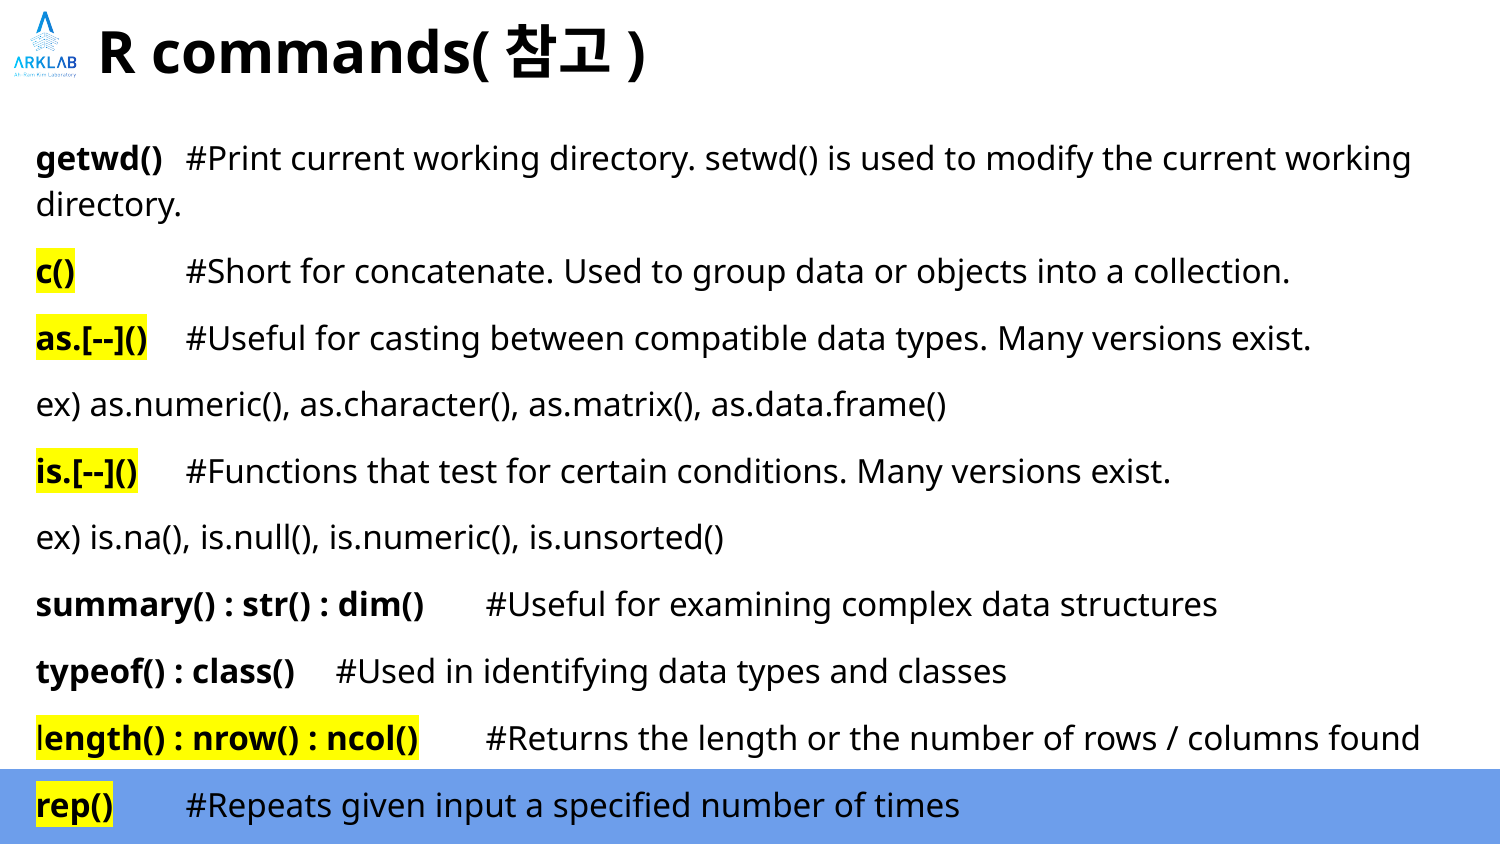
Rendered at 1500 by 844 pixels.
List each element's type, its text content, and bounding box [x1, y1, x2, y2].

title R commands(참고) [82, 0, 1500, 94]
picture [0, 0, 82, 90]
list getwd() #Print current working directory. setwd() is used to modify the current working directory. c() #Short for concatenate. Used to group data or objects into a collection. as.[--]() #Useful for casting between compatible data types. Many versions exist. ex) as.numeric(), as.character(), as.matrix(), as.data.frame() is.[--]() #Functions that test for certain conditions. Many versions exist. ex) is.na(), is.null(), is.numeric(), is.unsorted() summary() : str() : dim() #Useful for examining complex data structures typeof() : class() #Used in identifying data types and classes length() : nrow() : ncol() #Returns the length or the number of rows / columns found rep() #Repeats given input a specified number of times [20, 116, 1480, 771]
